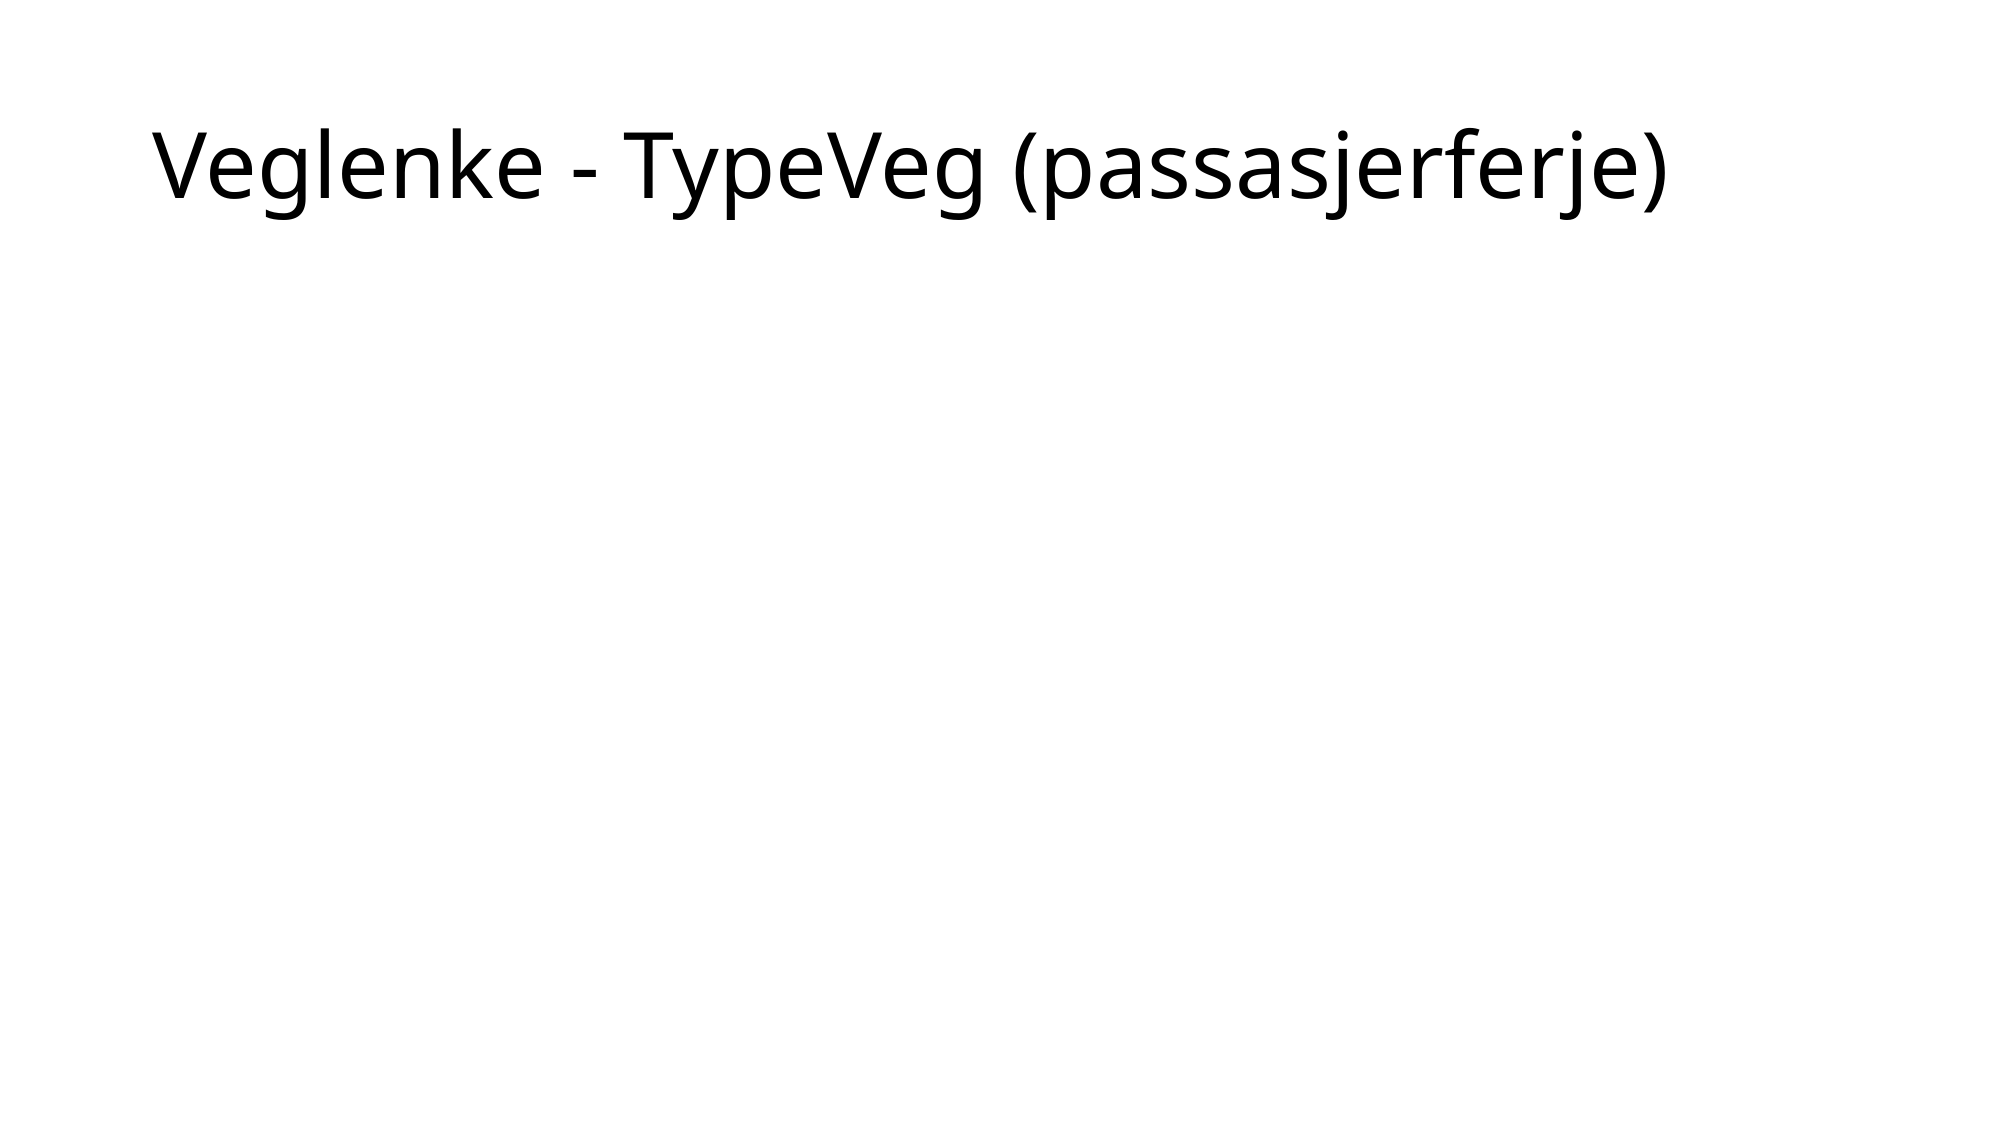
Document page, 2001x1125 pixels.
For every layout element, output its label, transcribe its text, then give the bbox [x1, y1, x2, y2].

title Veglenke - TypeVeg (passasjerferje) [137, 59, 1863, 278]
